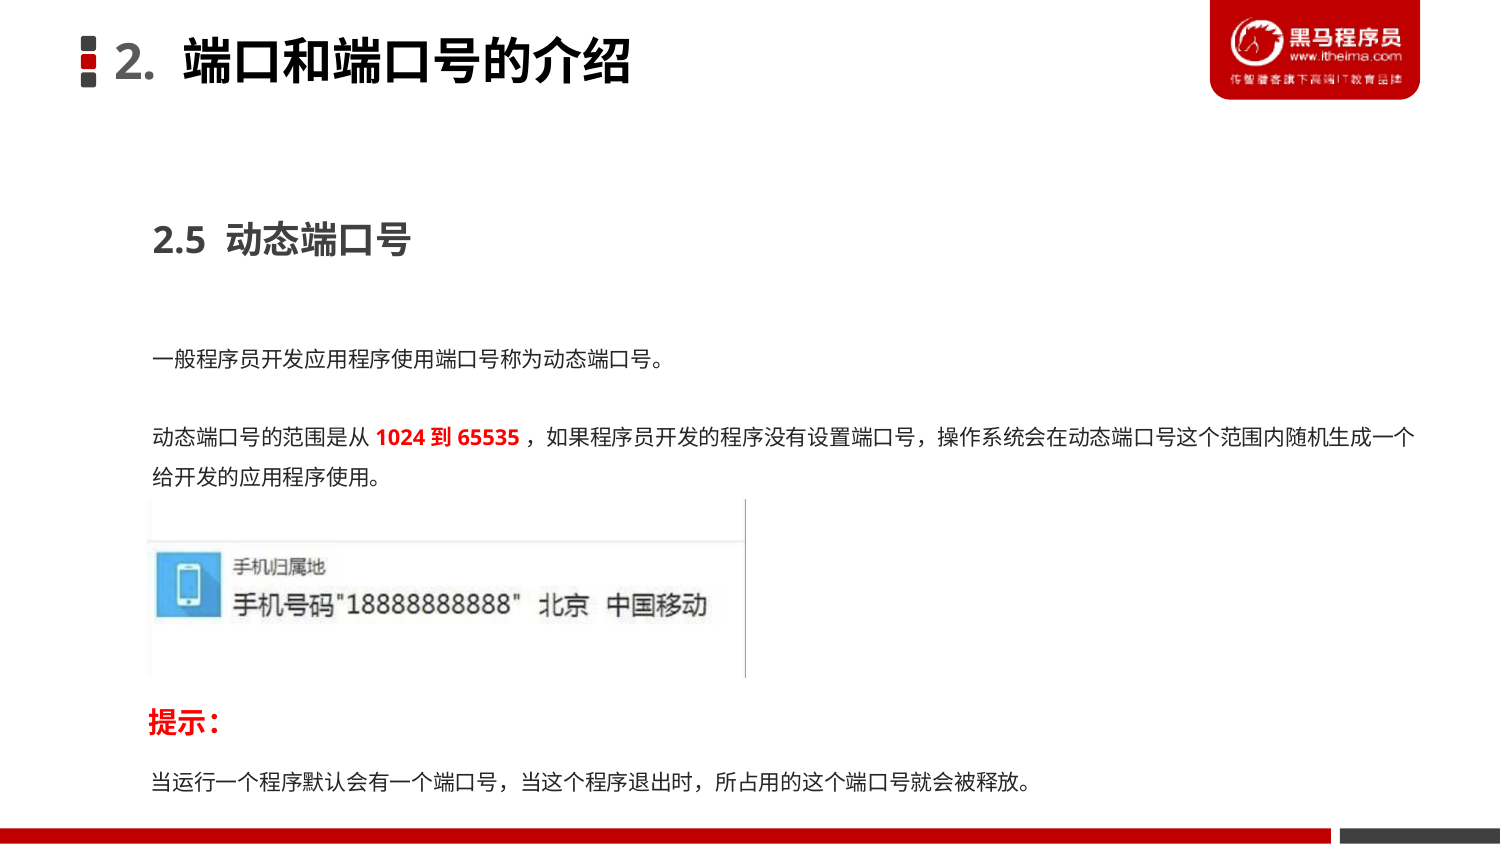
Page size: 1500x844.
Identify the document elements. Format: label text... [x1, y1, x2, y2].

text_box 当运行一个程序默认会有一个端口号，当这个程序退出时，所占用的这个端口号就会被释放。 [136, 748, 1309, 803]
text_box 2.5 动态端口号 [138, 185, 715, 268]
picture [1212, 8, 1421, 94]
text_box 提示： [134, 679, 252, 747]
text_box 一般程序员开发应用程序使用端口号称为动态端口号。 动态端口号的范围是从1024到65535，如果程序员开发的程序没有设置端口号，操作系统会在动态端口号这个范围内随机生成一个给开发的应用程序使用。 [137, 324, 1435, 497]
text_box 2. 端口和端口号的介绍 [103, 0, 987, 130]
picture [147, 498, 746, 679]
